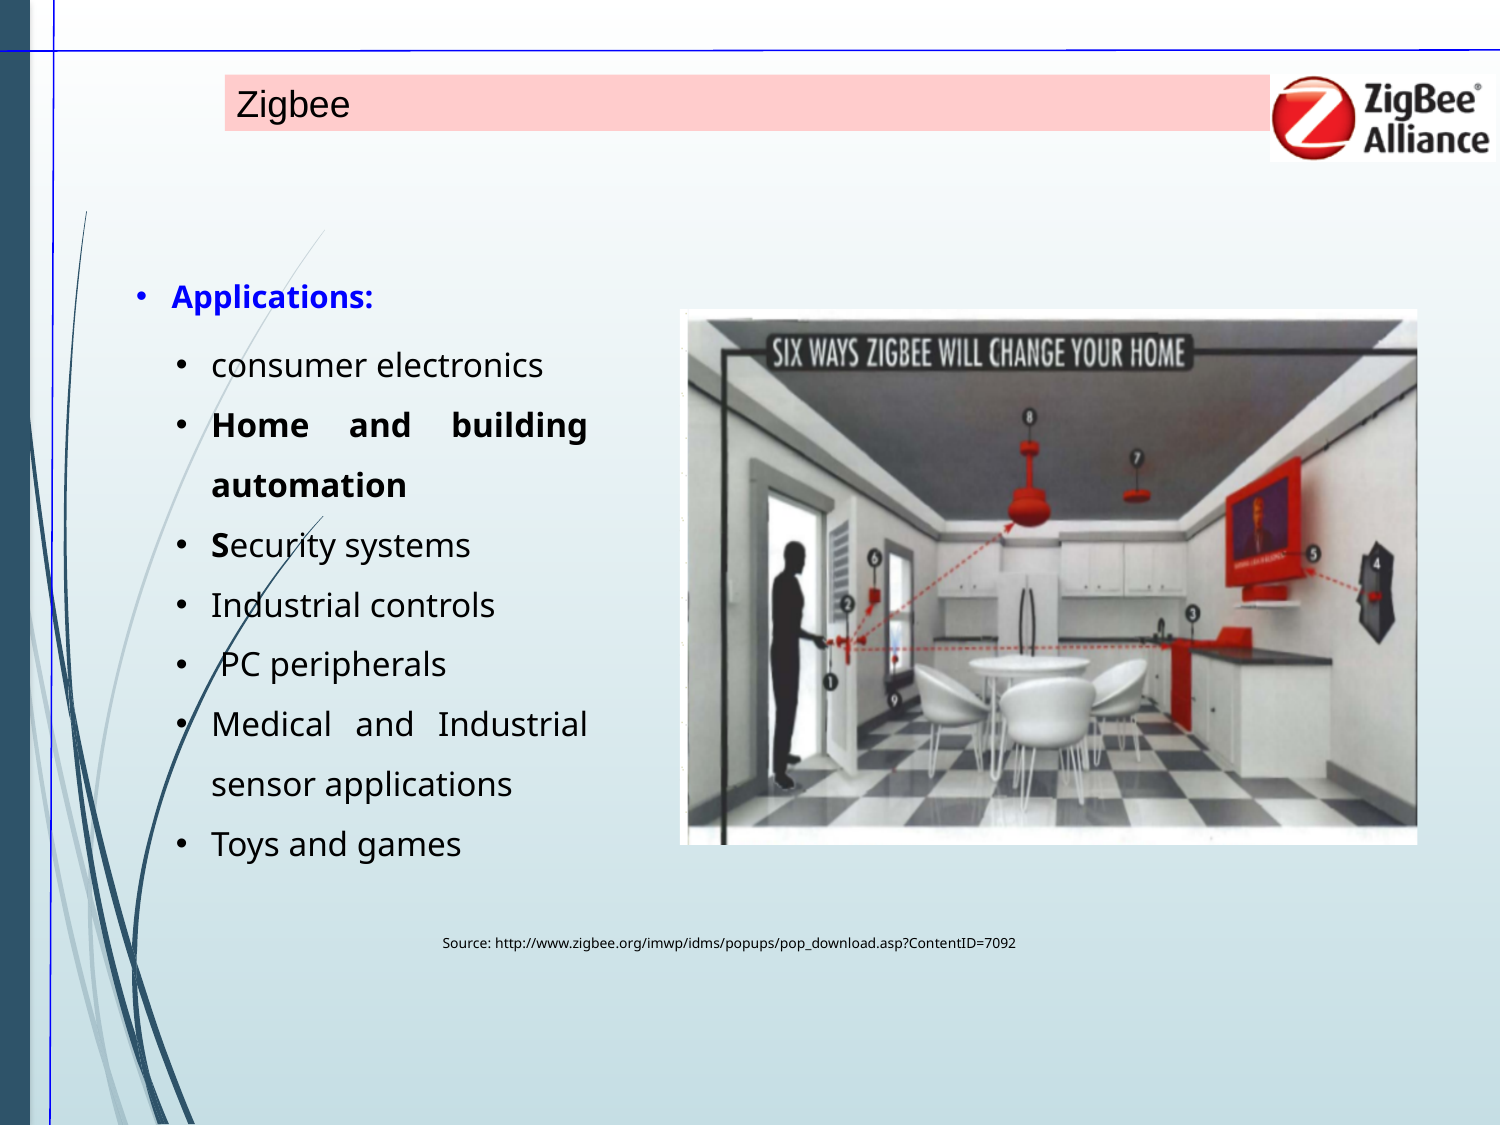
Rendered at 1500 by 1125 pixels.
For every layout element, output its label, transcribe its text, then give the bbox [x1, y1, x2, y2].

text_box Applications: consumer electronics Home and building automation Security systems Industrial controls PC peripherals Medical and Industrial sensor applications Toys and games [125, 271, 600, 916]
text_box [187, 253, 1313, 985]
text_box Source: http://www.zigbee.org/imwp/idms/popups/pop_download.asp?ContentID=7092 [431, 928, 1163, 957]
picture [679, 309, 1418, 845]
picture [1270, 74, 1497, 163]
text_box Zigbee [224, 74, 1270, 131]
